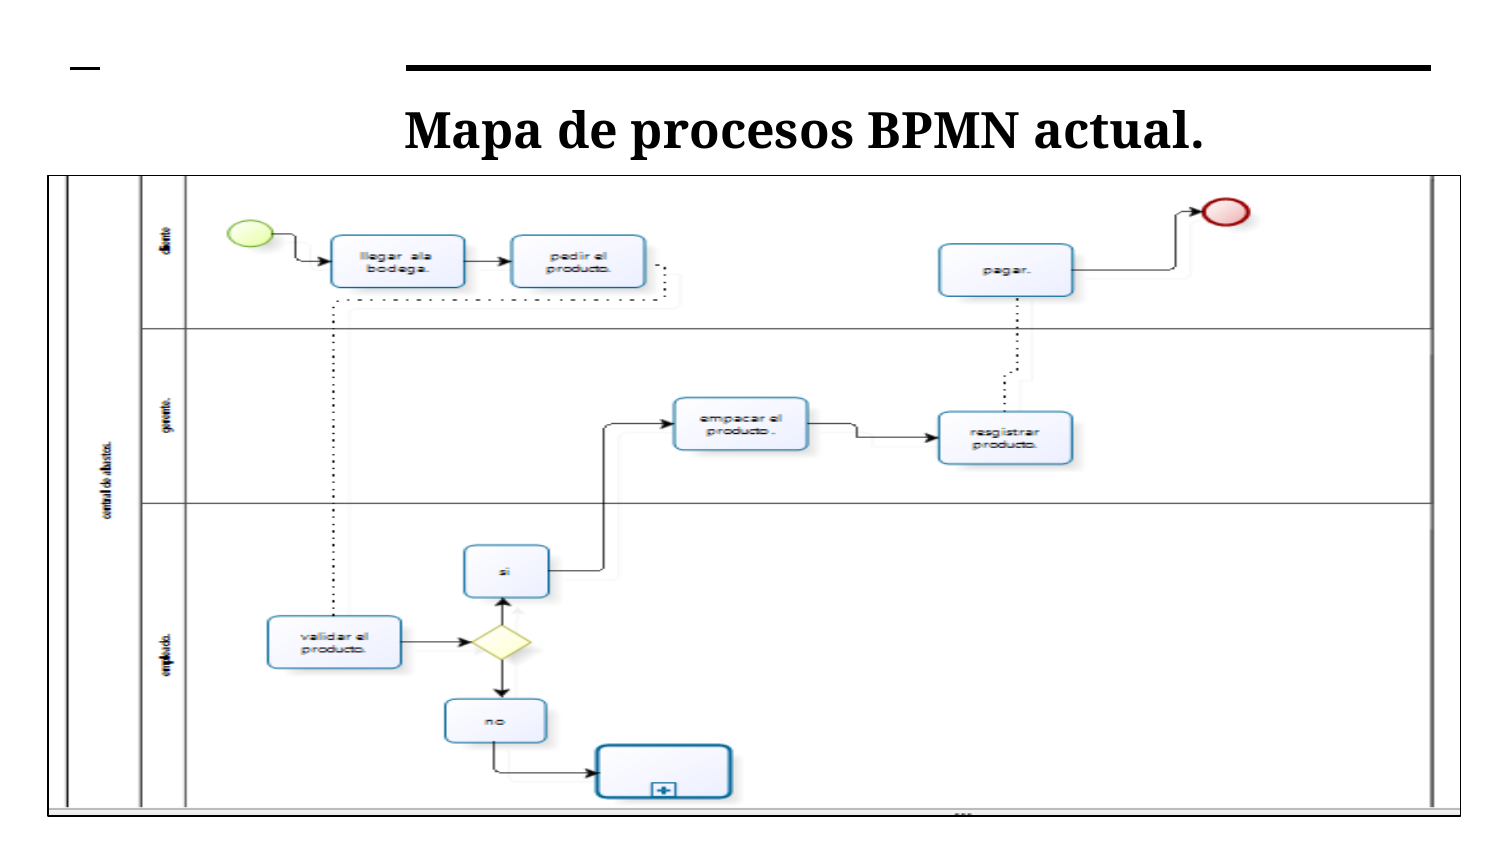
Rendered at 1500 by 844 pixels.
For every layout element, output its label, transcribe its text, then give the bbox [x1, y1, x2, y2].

picture [48, 176, 1460, 816]
title Mapa de procesos BPMN actual. [389, 83, 1427, 174]
